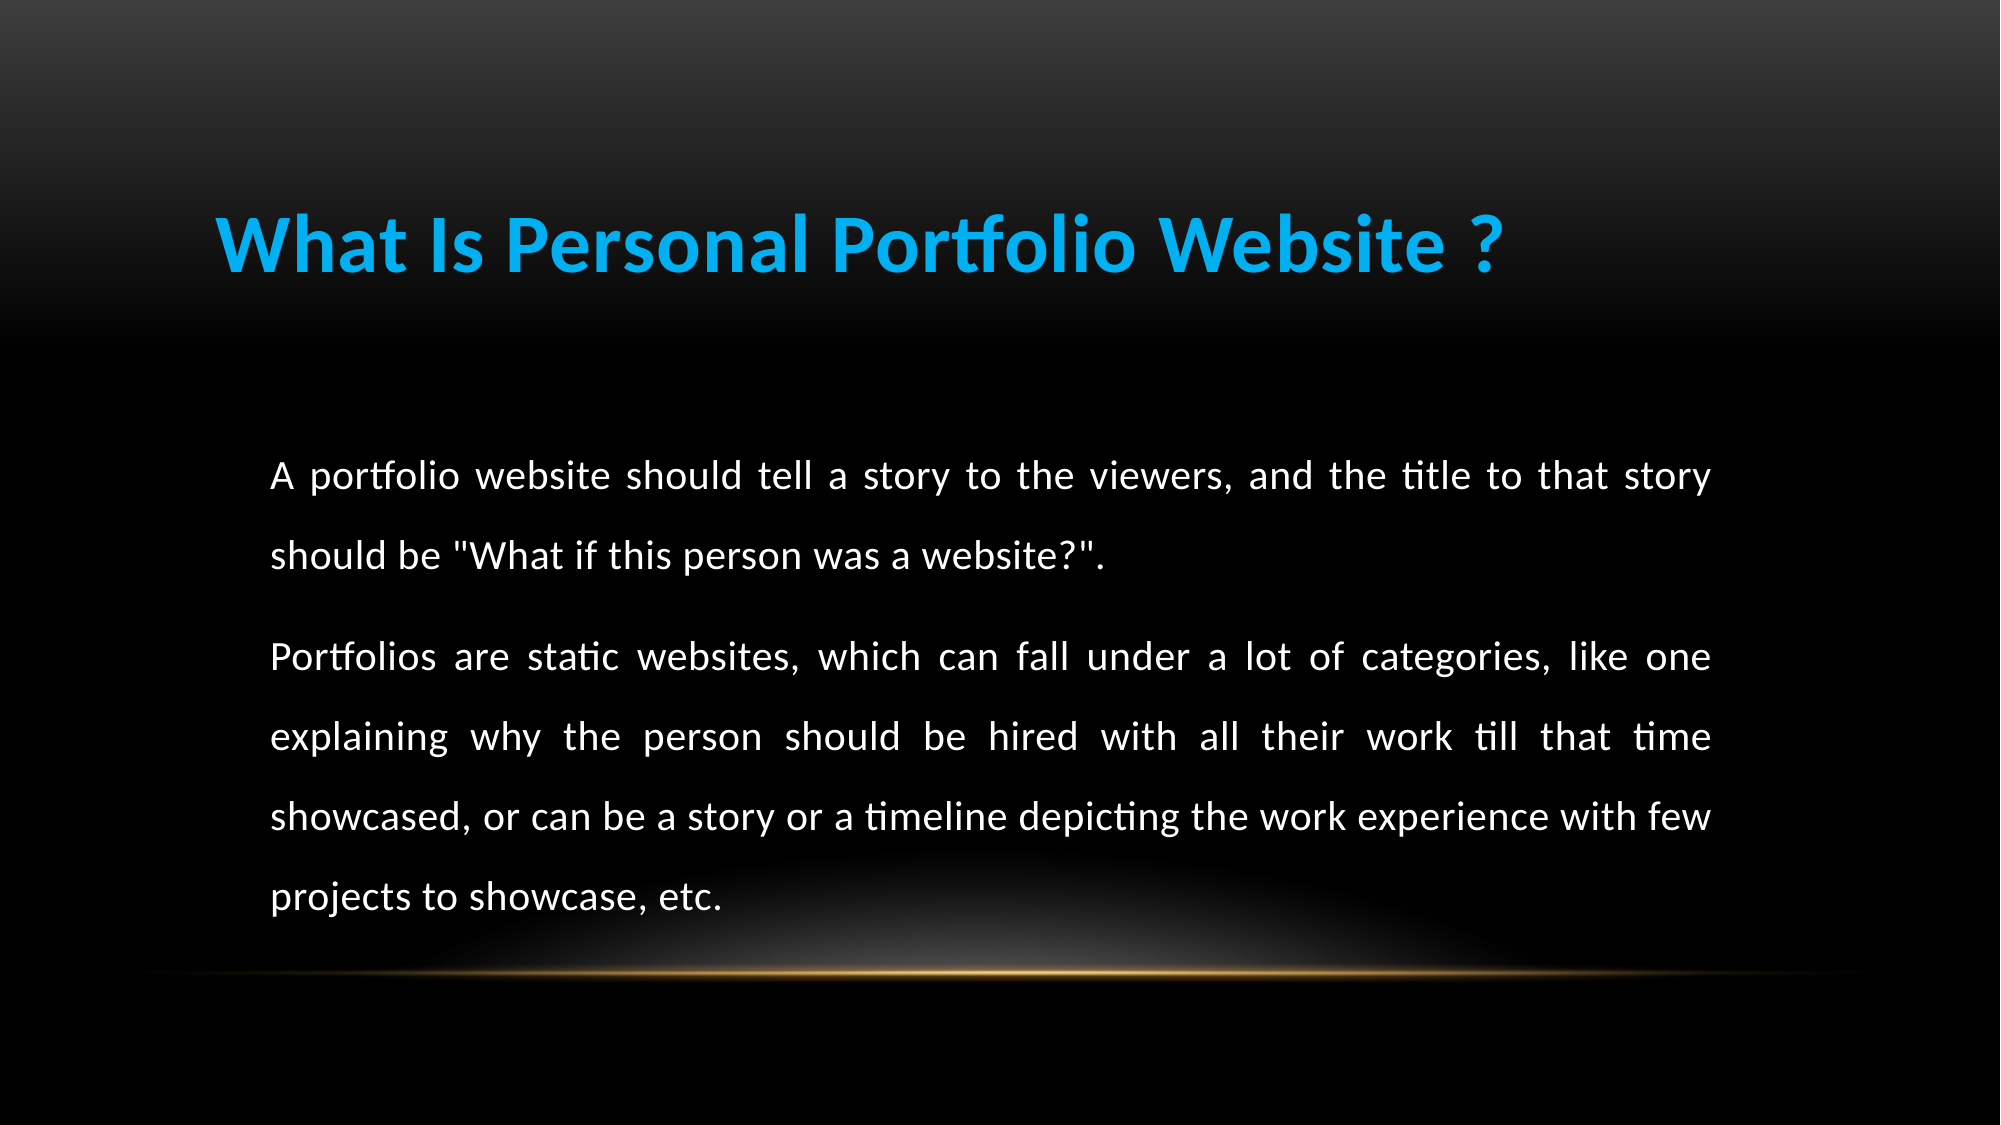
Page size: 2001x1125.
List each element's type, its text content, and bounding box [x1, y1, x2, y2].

picture [0, 0, 2000, 1125]
title What Is Personal Portfolio Website ? [200, 79, 1762, 298]
list A portfolio website should tell a story to the viewers, and the title to that story should be "What if this person was a website?". Portfolios are static websites, which can fall under a lot of categories, like one explaining why the person should be hired with all their work till that time showcased, or can be a story or a timeline depicting the work experience with few projects to showcase, etc. [255, 410, 1730, 997]
